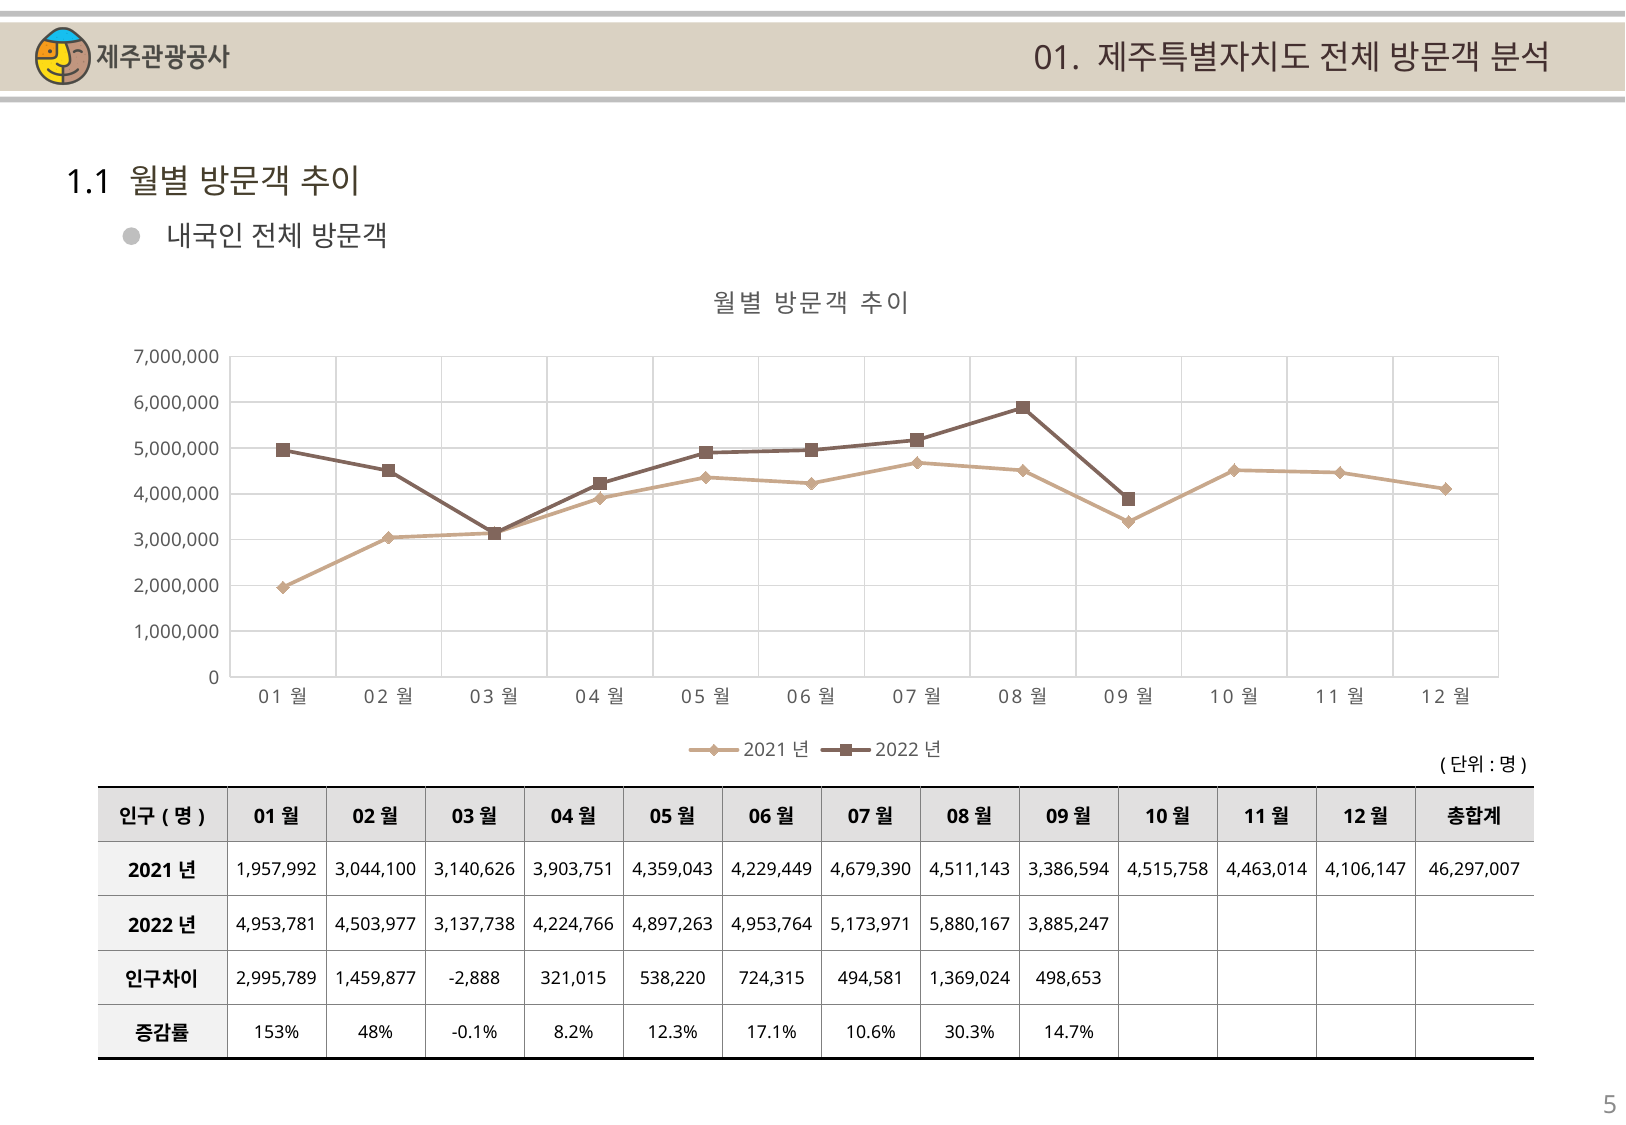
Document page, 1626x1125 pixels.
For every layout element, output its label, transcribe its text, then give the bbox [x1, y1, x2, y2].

table_cell 724,315 [723, 951, 821, 1004]
table_cell [1416, 951, 1534, 1004]
table_cell 3,044,100 [327, 842, 425, 895]
table_cell -0.1% [426, 1005, 524, 1057]
table_cell [1119, 1005, 1217, 1057]
table_cell 3,885,247 [1020, 896, 1118, 950]
chart [105, 262, 1528, 769]
table_cell [1119, 951, 1217, 1004]
text_box [121, 226, 141, 246]
table_cell 3,903,751 [525, 842, 623, 895]
table_cell 498,653 [1020, 951, 1118, 1004]
table_header 인구(명) [98, 788, 227, 841]
table_cell 538,220 [624, 951, 722, 1004]
table_cell [1119, 896, 1217, 950]
table_cell 4,953,764 [723, 896, 821, 950]
table_cell 2021년 [98, 842, 227, 895]
table_cell [1218, 951, 1316, 1004]
table_cell 17.1% [723, 1005, 821, 1057]
table_cell 1,459,877 [327, 951, 425, 1004]
table_cell -2,888 [426, 951, 524, 1004]
table_cell [1218, 1005, 1316, 1057]
table_cell 4,503,977 [327, 896, 425, 950]
table_cell 2,995,789 [228, 951, 326, 1004]
table_cell 증감률 [98, 1005, 227, 1057]
table_cell 4,515,758 [1119, 842, 1217, 895]
table_cell 5,173,971 [822, 896, 920, 950]
text_box 01. 제주특별자치도 전체 방문객 분석 [891, 28, 1595, 84]
table_cell [1317, 1005, 1415, 1057]
table_header 11월 [1218, 788, 1316, 841]
table_header 07월 [822, 788, 920, 841]
table_cell 4,463,014 [1218, 842, 1316, 895]
table_cell 30.3% [921, 1005, 1019, 1057]
table_cell 5,880,167 [921, 896, 1019, 950]
slide_number 5 [1251, 1063, 1618, 1123]
table_header 12월 [1317, 788, 1415, 841]
text_box (단위:명) [1425, 745, 1542, 783]
table_header 10월 [1119, 788, 1217, 841]
table_cell [1416, 896, 1534, 950]
table_header 02월 [327, 788, 425, 841]
table_header 08월 [921, 788, 1019, 841]
text_box 1.1 월별 방문객 추이 [50, 152, 1144, 208]
table_header 03월 [426, 788, 524, 841]
table_cell 321,015 [525, 951, 623, 1004]
table_cell 10.6% [822, 1005, 920, 1057]
table_cell 1,957,992 [228, 842, 326, 895]
table_cell 2022년 [98, 896, 227, 950]
text_box 내국인 전체 방문객 [151, 210, 404, 260]
table_header 05월 [624, 788, 722, 841]
table_cell 494,581 [822, 951, 920, 1004]
table_cell 4,897,263 [624, 896, 722, 950]
table_cell [1317, 951, 1415, 1004]
table_cell 4,679,390 [822, 842, 920, 895]
table_header 06월 [723, 788, 821, 841]
table_cell 3,140,626 [426, 842, 524, 895]
table_cell 4,229,449 [723, 842, 821, 895]
table_cell 3,137,738 [426, 896, 524, 950]
table_cell [1218, 896, 1316, 950]
table_cell 4,511,143 [921, 842, 1019, 895]
table_cell 4,106,147 [1317, 842, 1415, 895]
table_header 04월 [525, 788, 623, 841]
table_cell 3,386,594 [1020, 842, 1118, 895]
table_header 09월 [1020, 788, 1118, 841]
table_cell 153% [228, 1005, 326, 1057]
table_cell 1,369,024 [921, 951, 1019, 1004]
table_cell 48% [327, 1005, 425, 1057]
table_header 총합계 [1416, 788, 1534, 841]
table_cell [1416, 1005, 1534, 1057]
table_cell 14.7% [1020, 1005, 1118, 1057]
table_header 01월 [228, 788, 326, 841]
table_cell 12.3% [624, 1005, 722, 1057]
picture [31, 26, 232, 87]
table_cell 4,359,043 [624, 842, 722, 895]
table_cell [1317, 896, 1415, 950]
table_cell 4,953,781 [228, 896, 326, 950]
table_cell 8.2% [525, 1005, 623, 1057]
table_cell 46,297,007 [1416, 842, 1534, 895]
table_cell 4,224,766 [525, 896, 623, 950]
table_cell 인구차이 [98, 951, 227, 1004]
